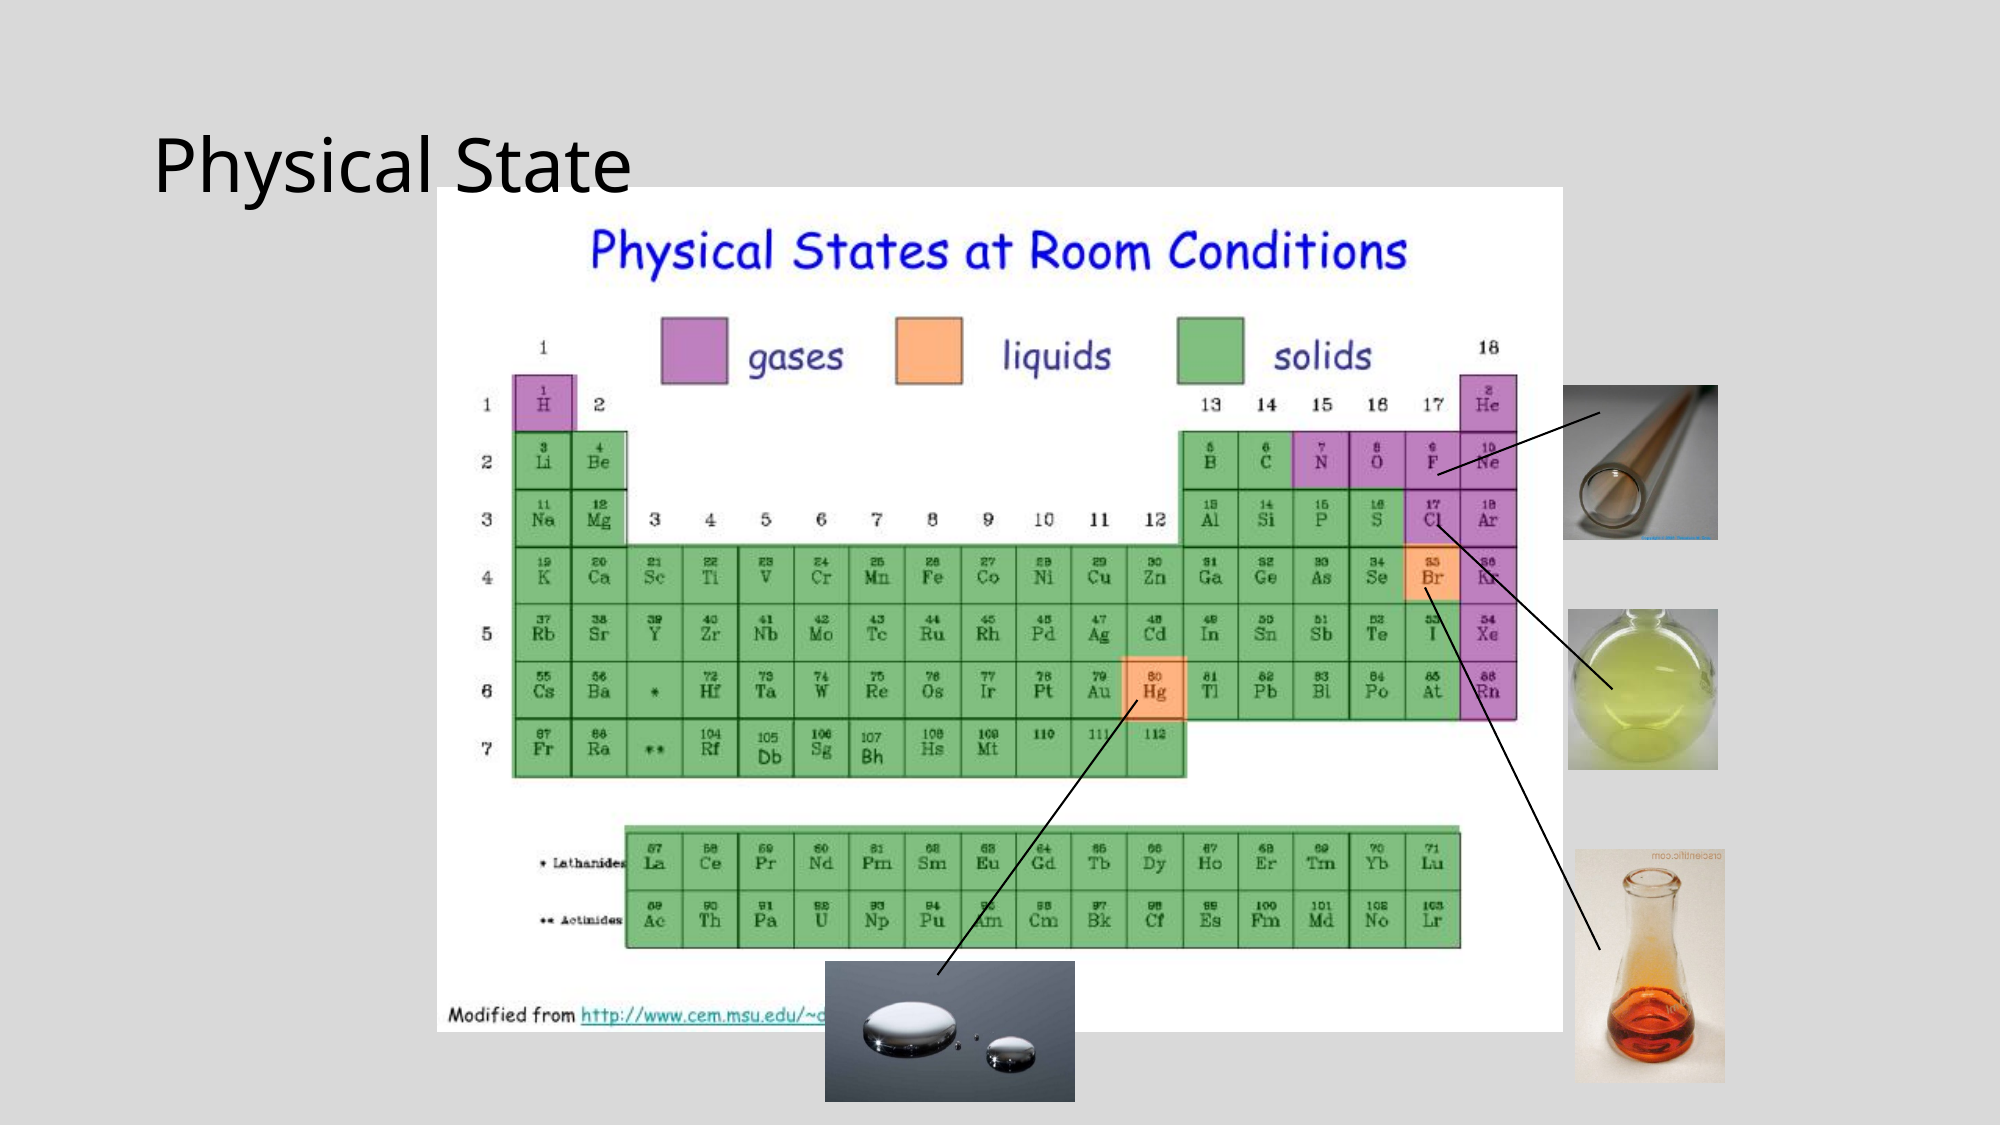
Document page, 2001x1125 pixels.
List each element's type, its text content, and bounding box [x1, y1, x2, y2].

title Physical State [137, 59, 1863, 278]
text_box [1437, 412, 1600, 475]
picture [1574, 849, 1725, 1083]
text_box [937, 699, 1138, 975]
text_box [1437, 524, 1613, 690]
picture [437, 187, 1718, 1102]
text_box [1424, 587, 1600, 950]
picture [1568, 609, 1718, 770]
